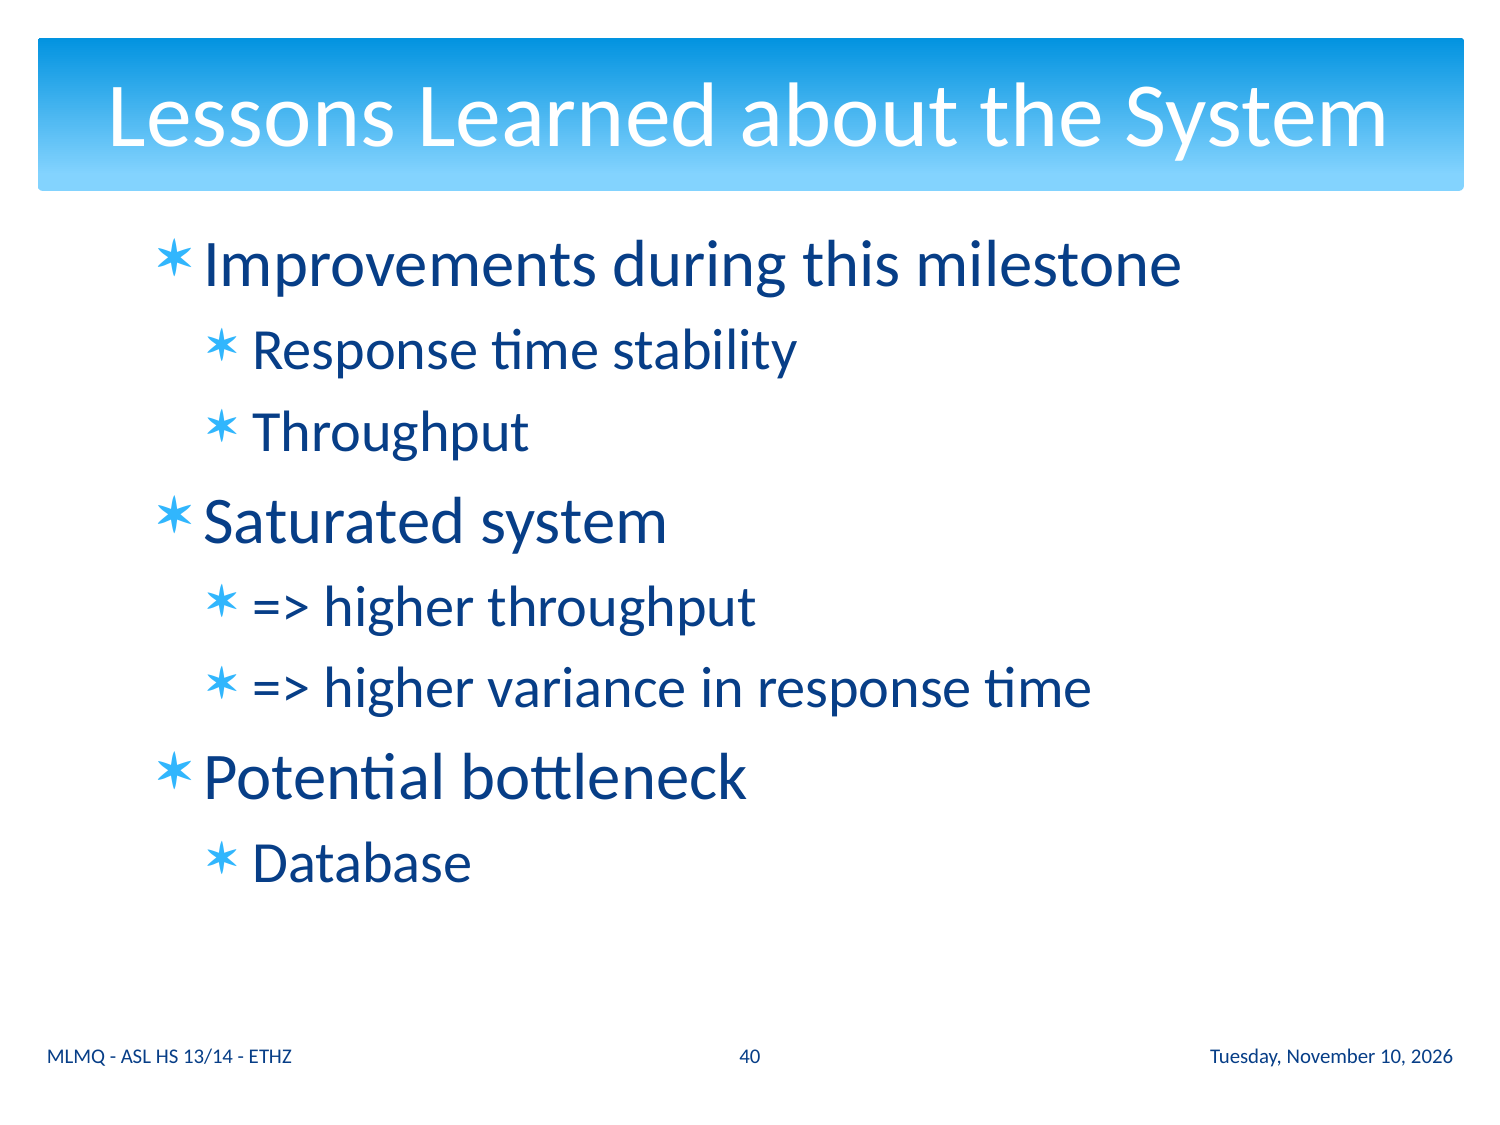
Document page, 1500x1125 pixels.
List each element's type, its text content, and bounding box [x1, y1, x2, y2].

title Lessons Learned about the System [75, 6, 1425, 213]
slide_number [847, 1025, 1469, 1086]
list Improvements during this milestone Response time stability Throughput Saturated system => higher throughput => higher variance in response time Potential bottleneck Database [143, 213, 1359, 1005]
slide_number 40 [654, 1025, 846, 1086]
footer MLMQ - ASL HS 13/14 - ETHZ [31, 1025, 653, 1086]
